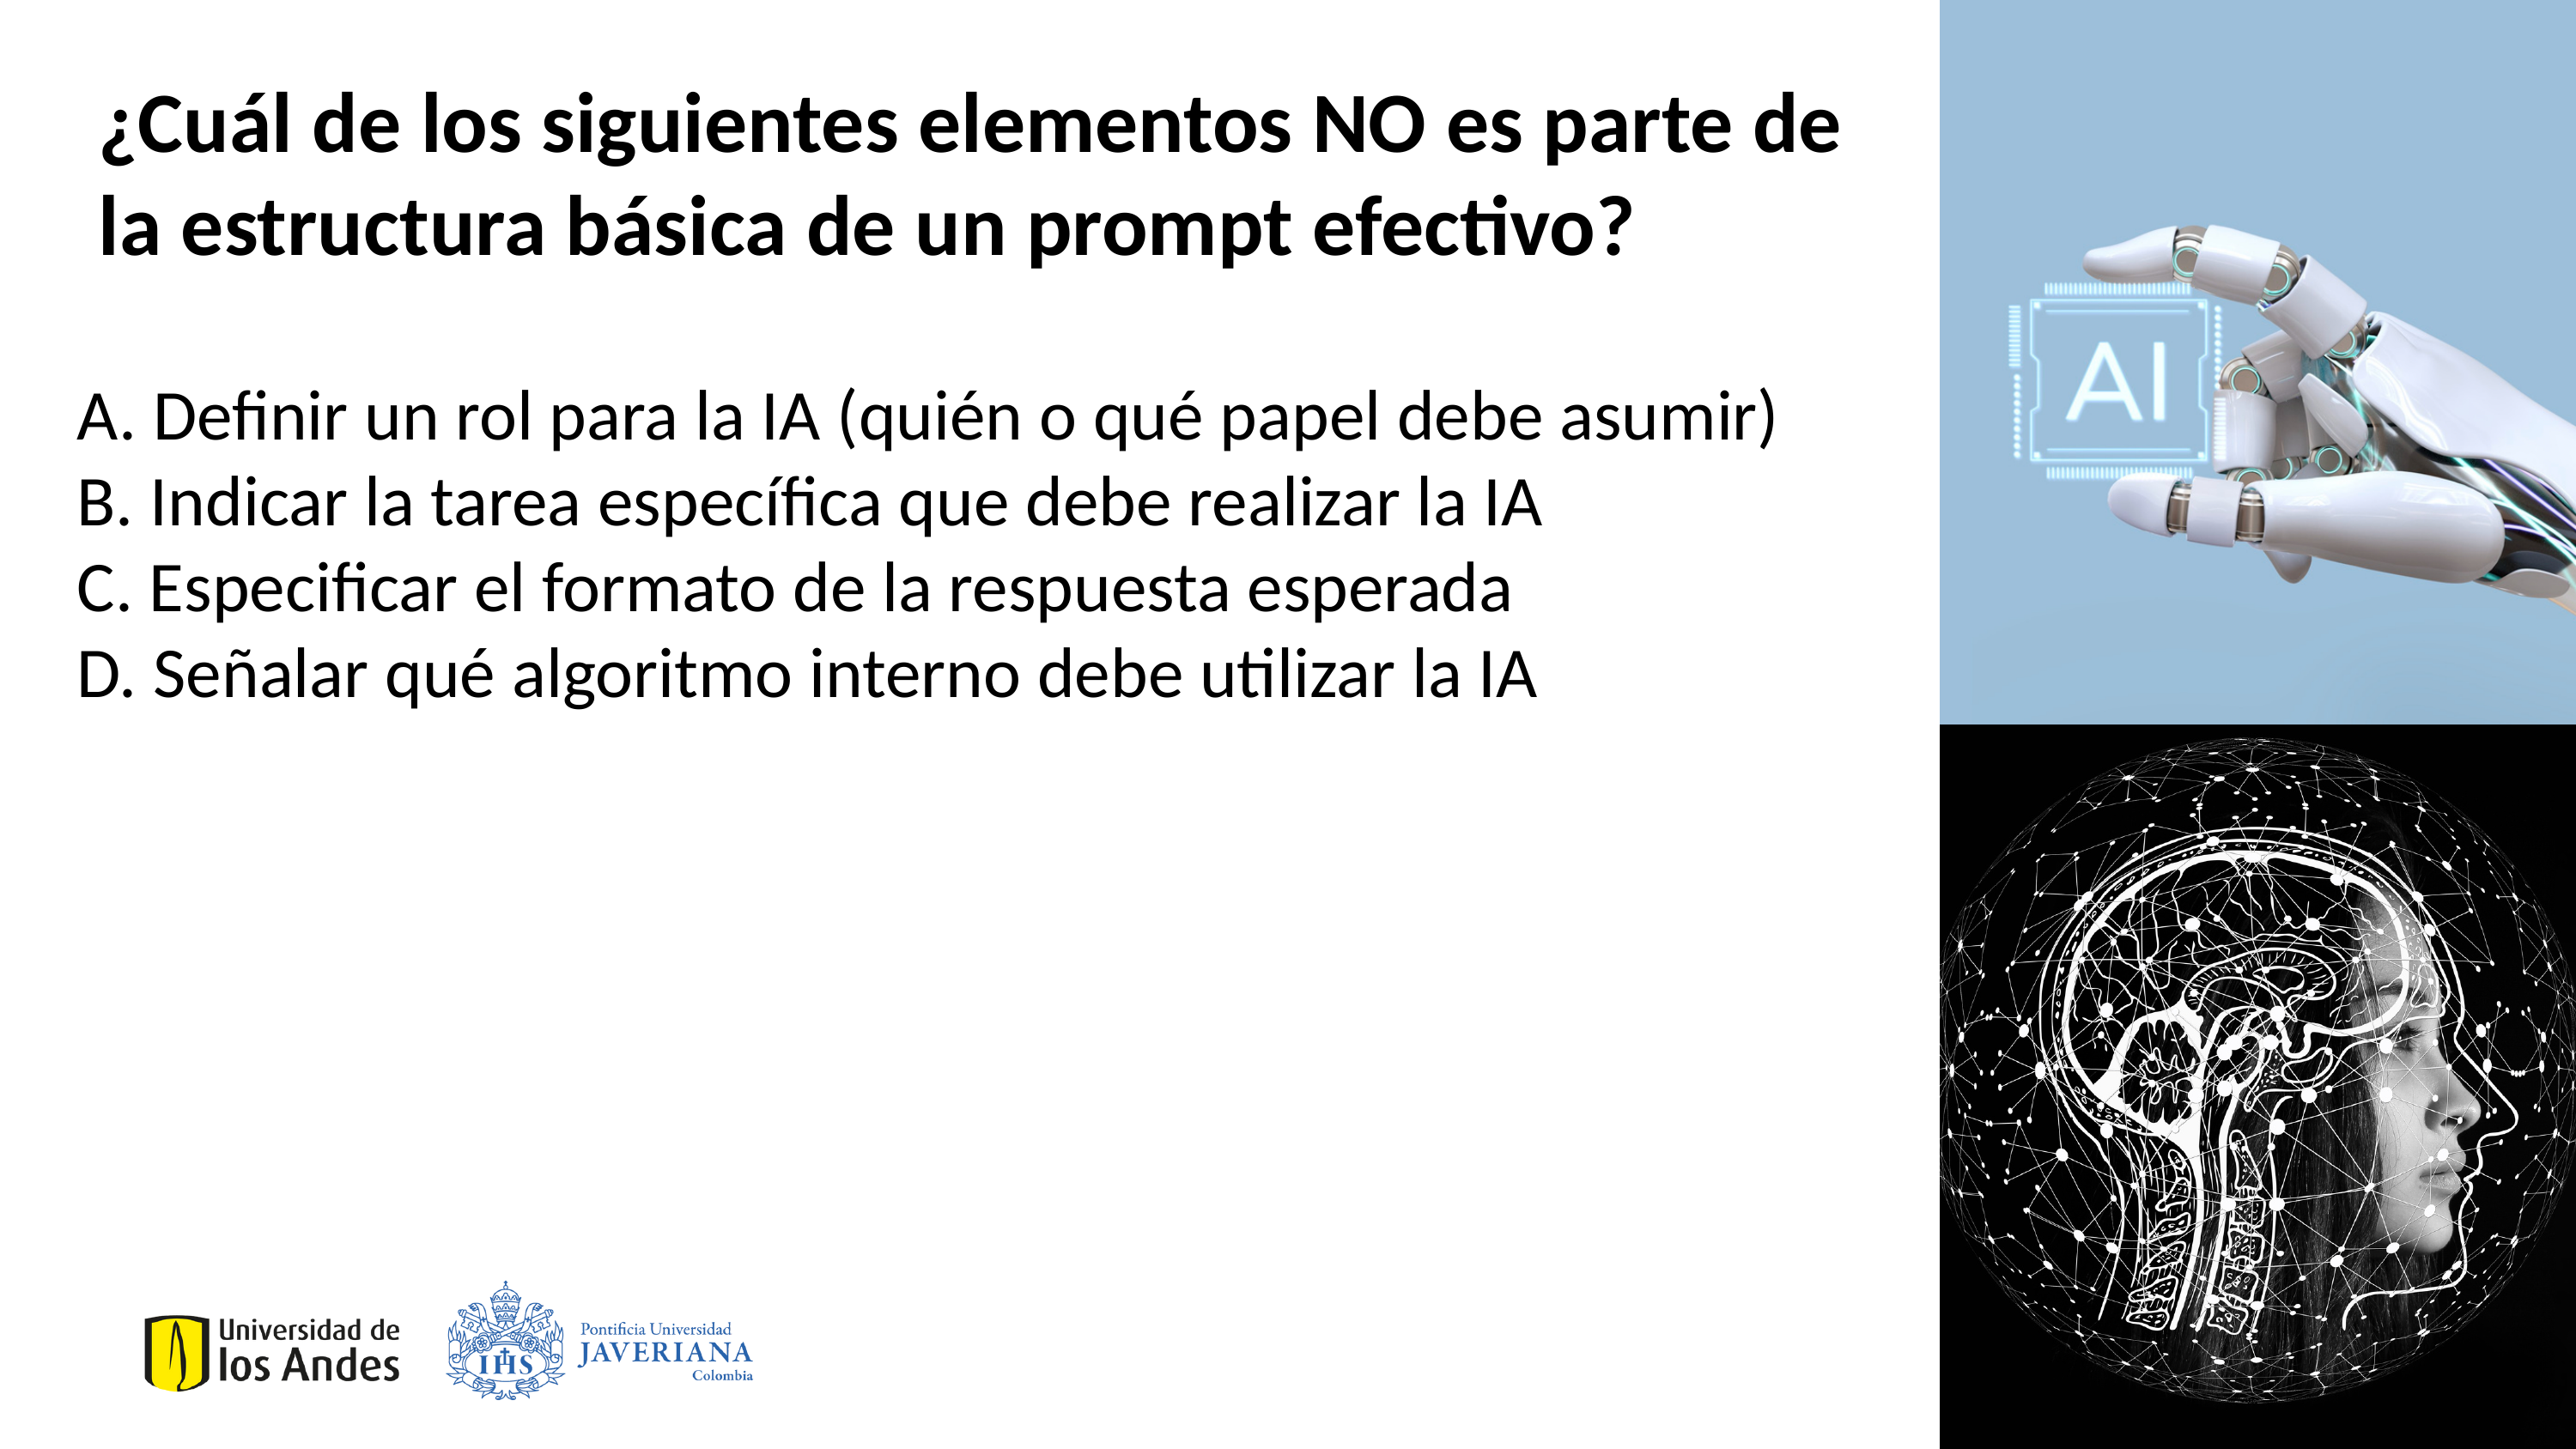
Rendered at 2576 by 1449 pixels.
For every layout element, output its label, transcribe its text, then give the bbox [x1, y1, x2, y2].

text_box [144, 1257, 776, 1423]
text_box A. Definir un rol para la IA (quién o qué papel debe asumir) B. Indicar la tarea específica que debe realizar la IA C. Especificar el formato de la respuesta esperada D. Señalar qué algoritmo interno debe utilizar la IA [64, 361, 1803, 718]
text_box ¿Cuál de los siguientes elementos NO es parte de la estructura básica de un prompt efectivo? [85, 60, 1932, 221]
text_box [1940, 724, 2576, 1449]
text_box [1940, 0, 2576, 724]
text_box [64, 39, 1803, 200]
